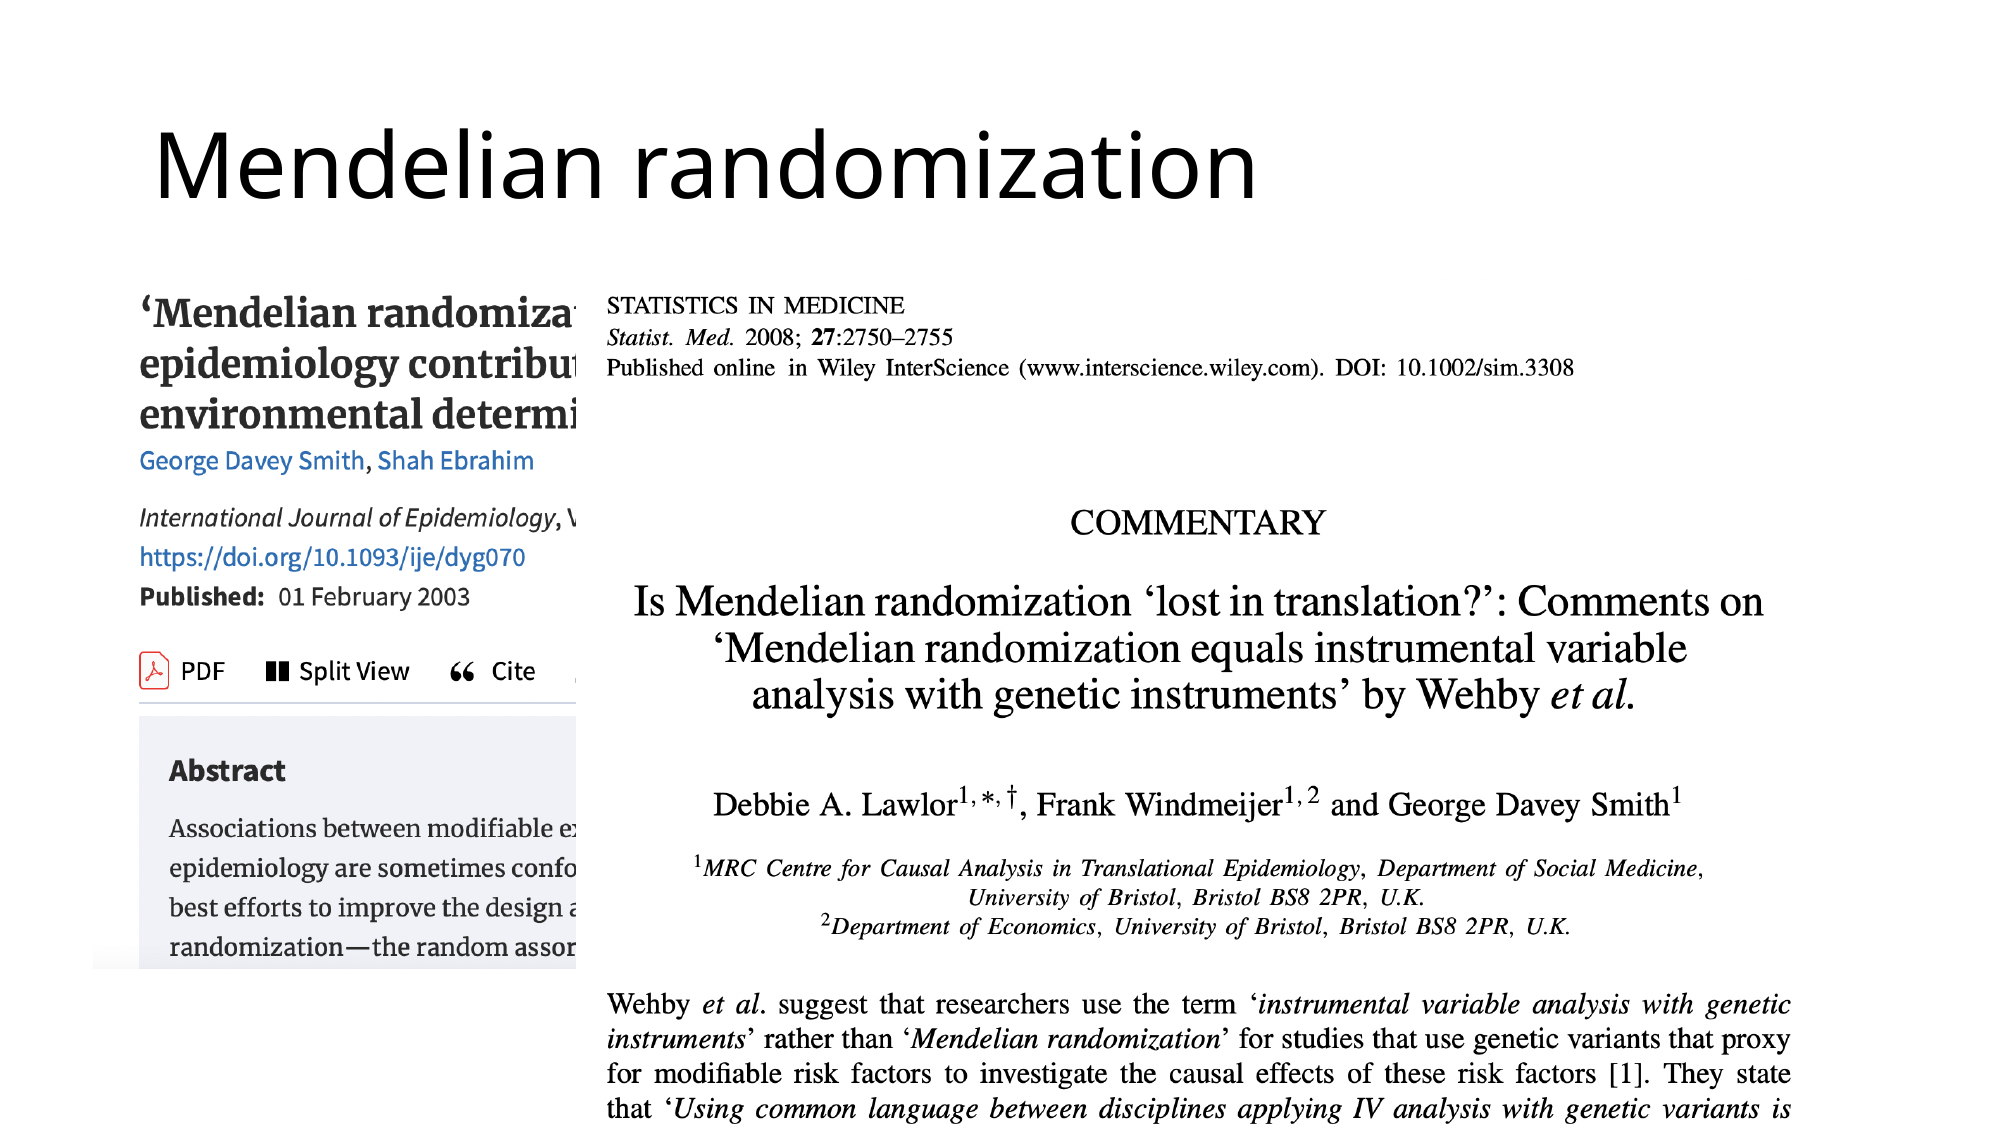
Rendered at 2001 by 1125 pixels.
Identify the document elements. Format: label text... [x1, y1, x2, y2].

title Mendelian randomization [137, 59, 1863, 278]
picture [576, 276, 1834, 1125]
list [93, 254, 1171, 969]
